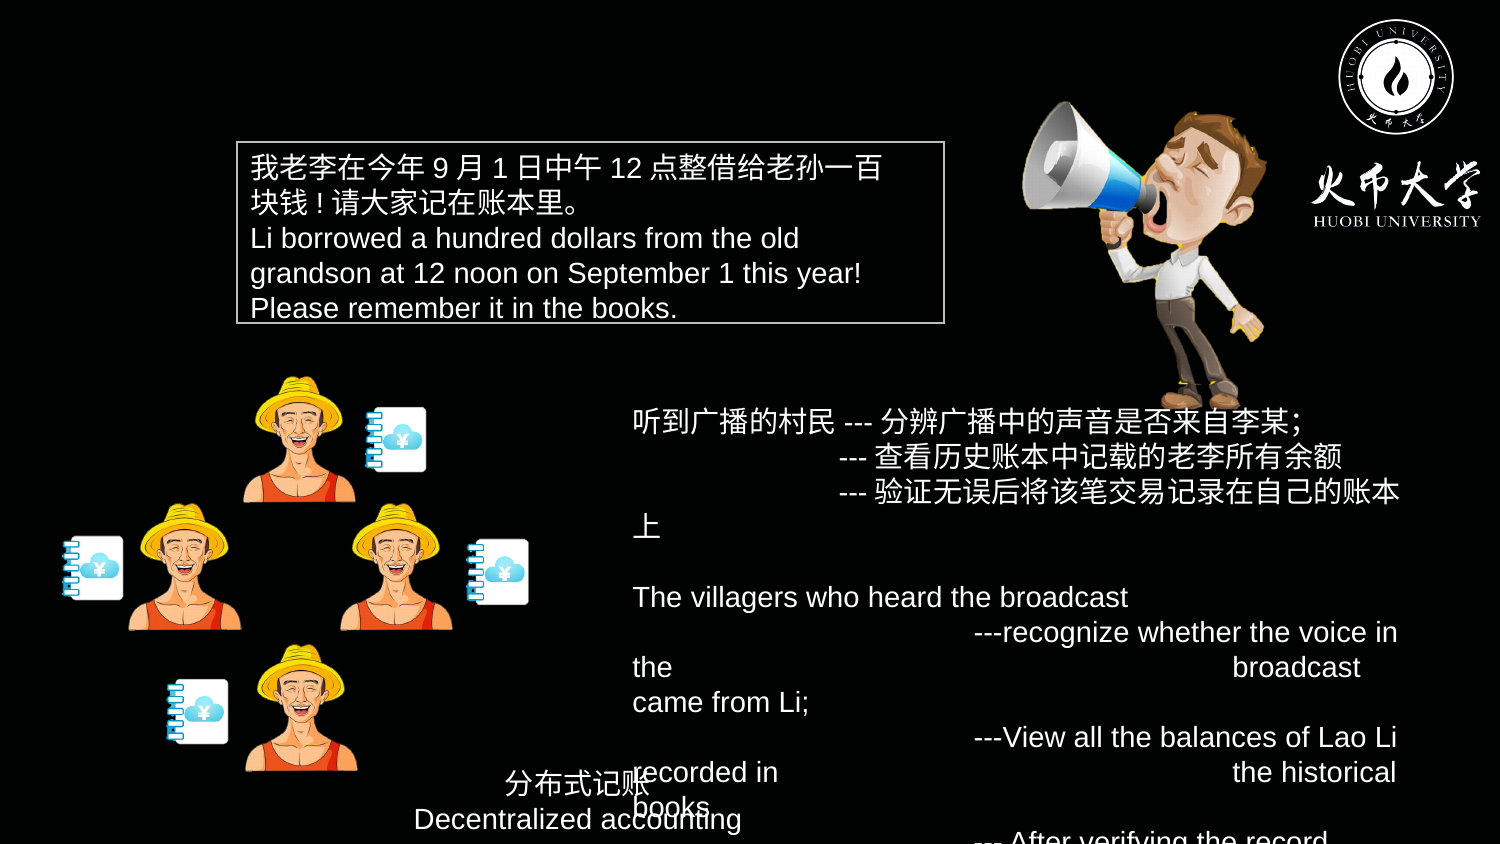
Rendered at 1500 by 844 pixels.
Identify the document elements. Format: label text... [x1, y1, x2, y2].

text_box 分布式记账 Decentralized accounting [372, 755, 784, 844]
text_box [236, 141, 945, 324]
picture [1007, 88, 1295, 424]
picture [1311, 19, 1481, 227]
text_box 听到广播的村民---分辨广播中的声音是否来自李某； ---查看历史账本中记载的老李所有余额 ---验证无误后将该笔交易记录在自己的账本上 The villagers who heard the broadcast ---recognize whether the voice in the broadcast came from Li; ---View all the balances of Lao Li recorded in the historical books --- After verifying the record, record the transaction on your own ledger [617, 396, 1437, 844]
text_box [49, 367, 546, 782]
text_box 我老李在今年9月1日中午12点整借给老孙一百块钱!请大家记在账本里。 Li borrowed a hundred dollars from the old grandson at 12 noon on September 1 this year! Please remember it in the books. [235, 142, 920, 332]
